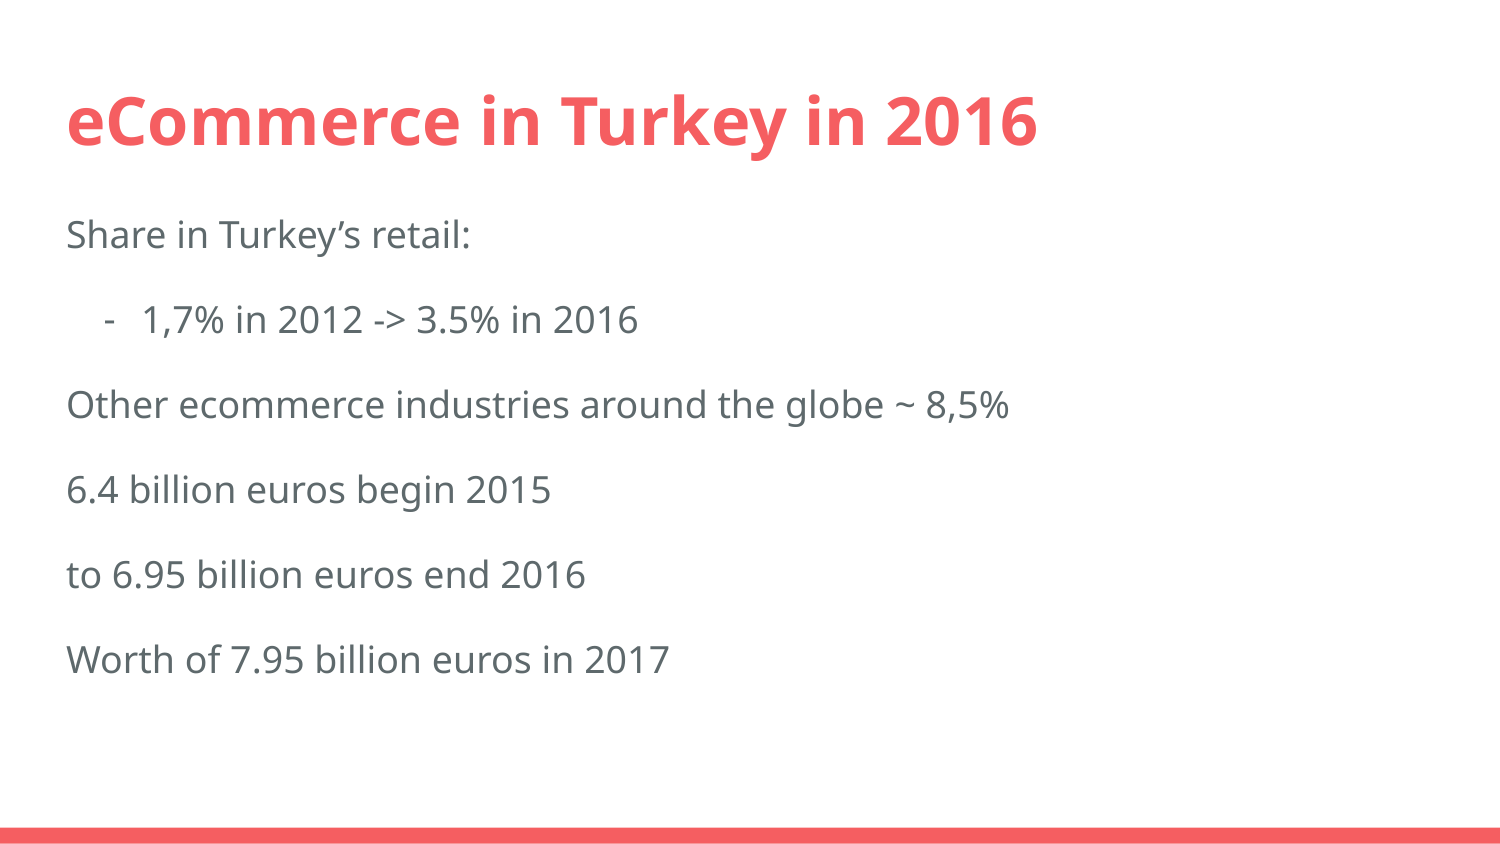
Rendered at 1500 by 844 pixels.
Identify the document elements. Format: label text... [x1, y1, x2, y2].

title eCommerce in Turkey in 2016 [51, 64, 1449, 167]
list Share in Turkey’s retail: 1,7% in 2012 -> 3.5% in 2016 Other ecommerce industries around the globe ~ 8,5% 6.4 billion euros begin 2015 to 6.95 billion euros end 2016 Worth of 7.95 billion euros in 2017 [51, 189, 1449, 750]
